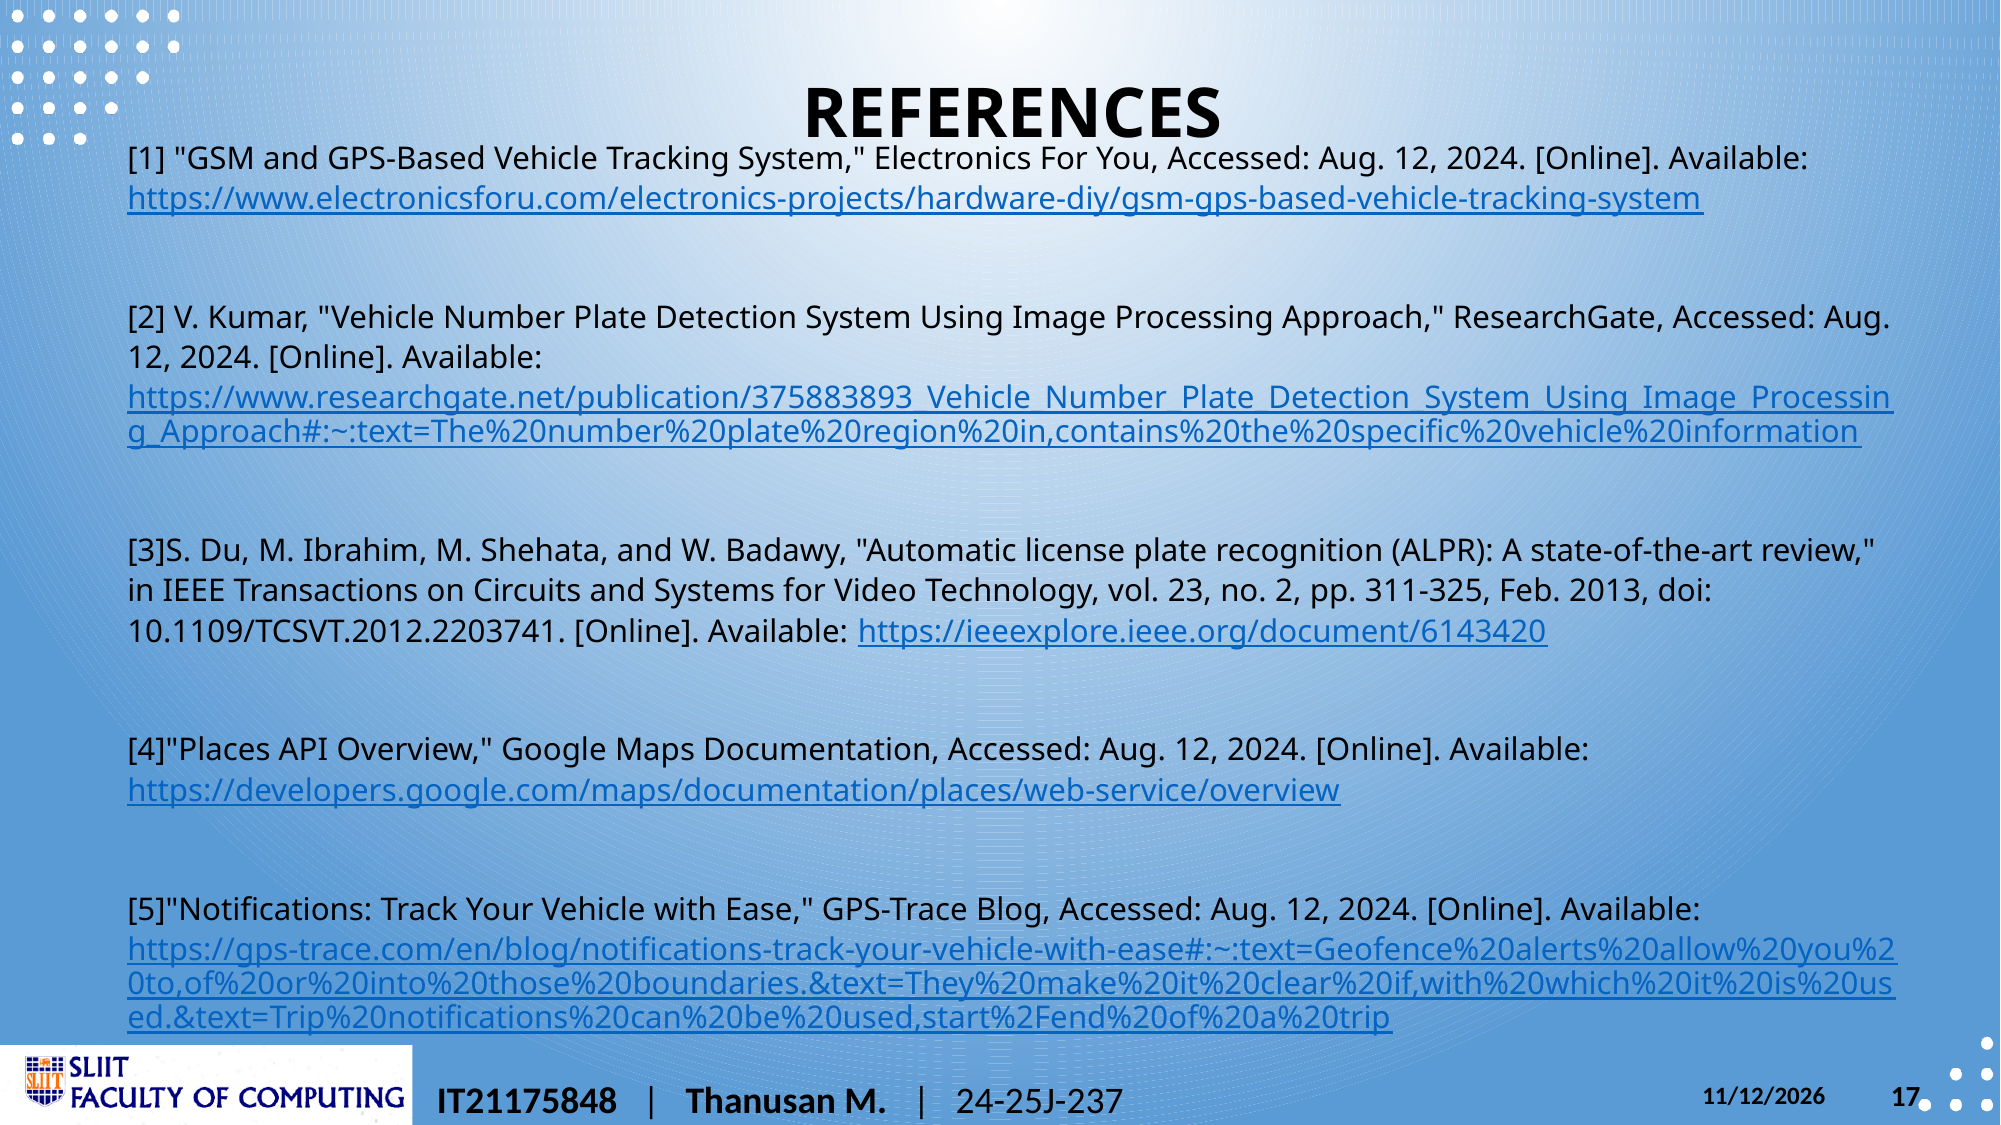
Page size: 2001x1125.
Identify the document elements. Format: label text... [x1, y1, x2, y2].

text_box IT21175848 | Thanusan M. | 24-25J-237 [421, 1068, 1541, 1125]
text_box References [787, 61, 2000, 285]
text_box [431, 32, 2000, 128]
text_box [1887, 1036, 2000, 1125]
text_box [1] "GSM and GPS-Based Vehicle Tracking System," Electronics For You, Accessed: Aug. 12, 2024. [Online]. Available: https://www.electronicsforu.com/electronics-projects/hardware-diy/gsm-gps-based-vehicle-tracking-system [2] V. Kumar, "Vehicle Number Plate Detection System Using Image Processing Approach," ResearchGate, Accessed: Aug. 12, 2024. [Online]. Available: https://www.researchgate.net/publication/375883893_Vehicle_Number_Plate_Detection_System_Using_Image_Processing_Approach#:~:text=The%20number%20plate%20region%20in,contains%20the%20specific%20vehicle%20information [3]S. Du, M. Ibrahim, M. Shehata, and W. Badawy, "Automatic license plate recognition (ALPR): A state-of-the-art review," in IEEE Transactions on Circuits and Systems for Video Technology, vol. 23, no. 2, pp. 311-325, Feb. 2013, doi: 10.1109/TCSVT.2012.2203741. [Online]. Available: https://ieeexplore.ieee.org/document/6143420 [4]"Places API Overview," Google Maps Documentation, Accessed: Aug. 12, 2024. [Online]. Available: https://developers.google.com/maps/documentation/places/web-service/overview [5]"Notifications: Track Your Vehicle with Ease," GPS-Trace Blog, Accessed: Aug. 12, 2024. [Online]. Available: https://gps-trace.com/en/blog/notifications-track-your-vehicle-with-ease#:~:text=Geofence%20alerts%20allow%20you%20to,of%20or%20into%20those%20boundaries.&text=They%20make%20it%20clear%20if,with%20which%20it%20is%20used.&text=Trip%20notifications%20can%20be%20used,start%2Fend%20of%20a%20trip [112, 128, 1925, 945]
picture [0, 1045, 413, 1125]
text_box [0, 0, 180, 145]
